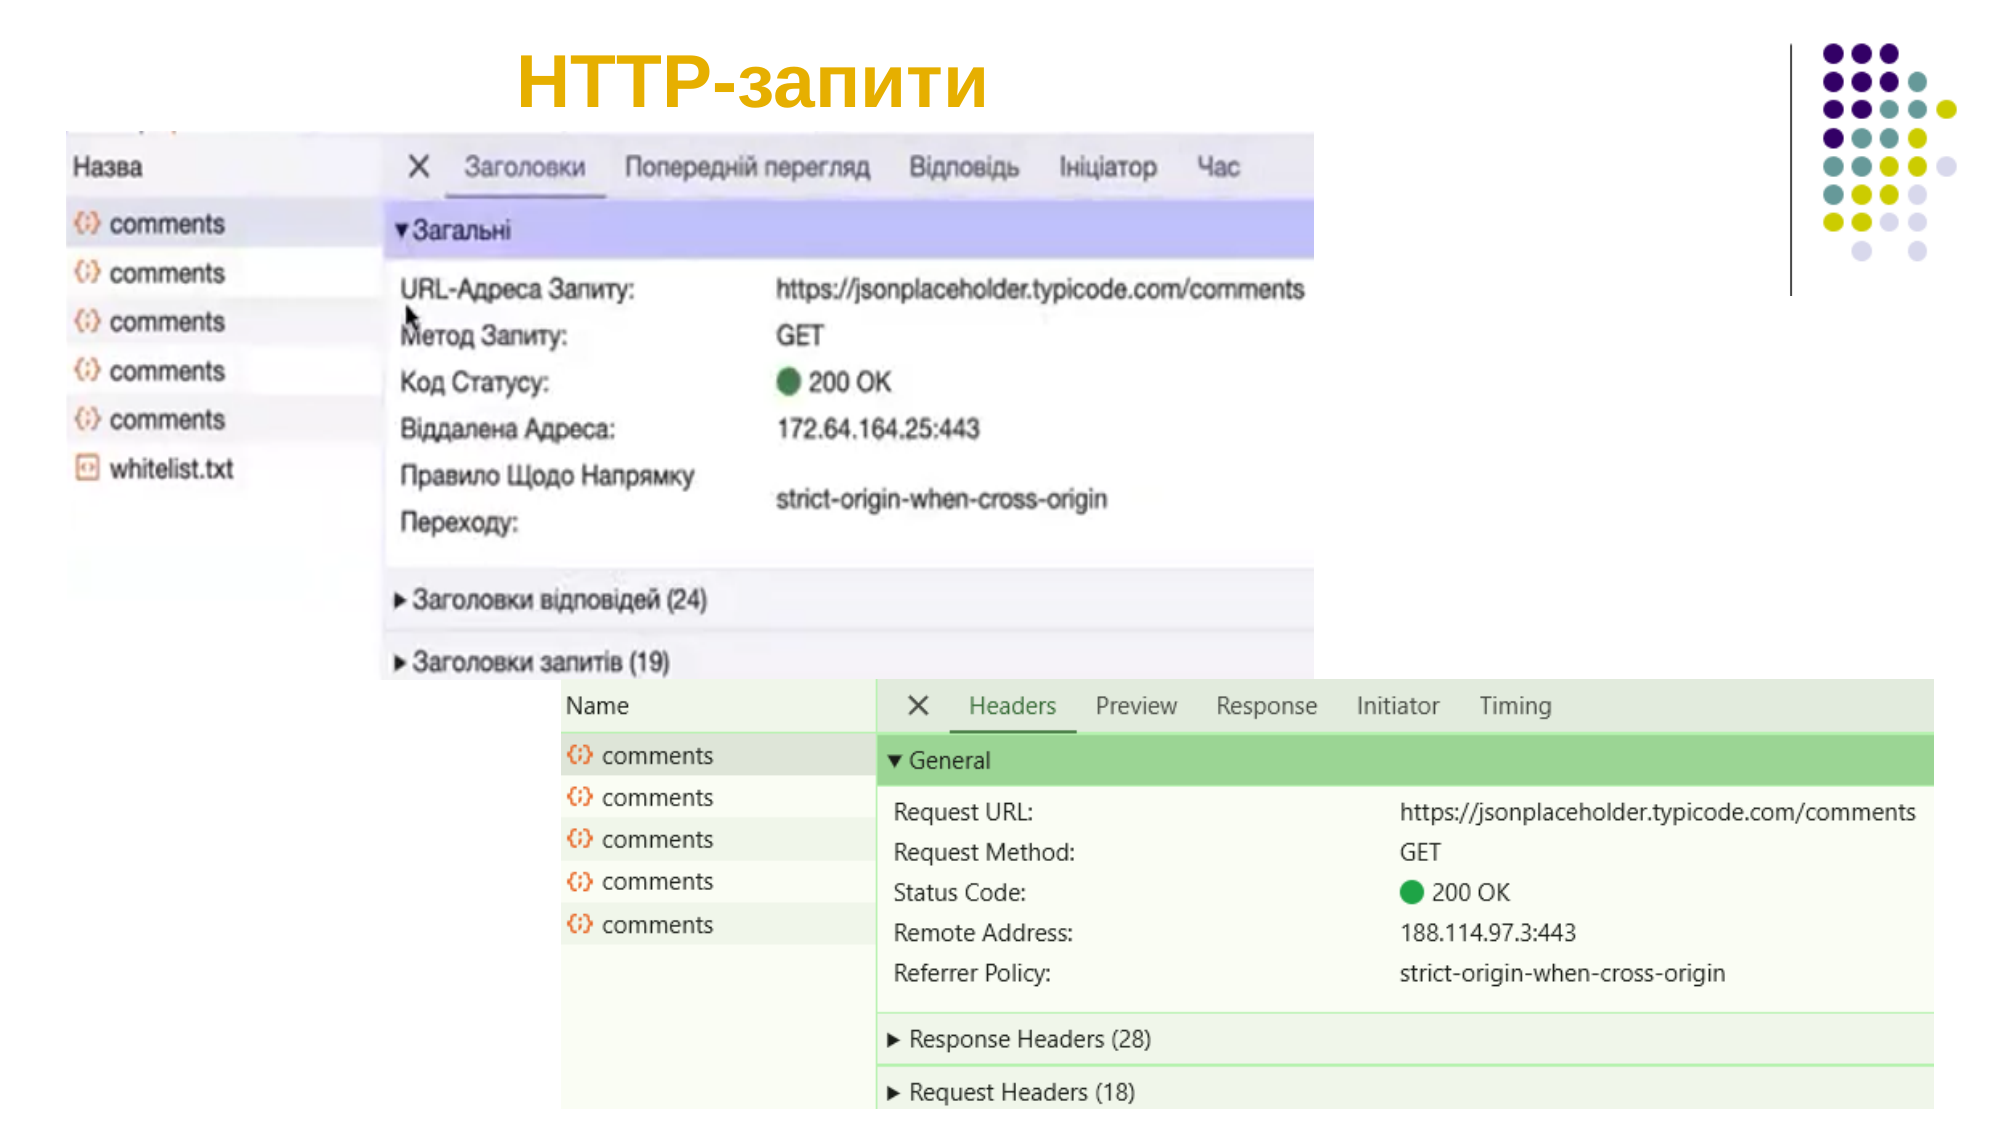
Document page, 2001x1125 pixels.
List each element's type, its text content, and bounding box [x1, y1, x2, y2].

picture [66, 131, 1934, 1110]
picture [1767, 25, 1968, 296]
text_box HTTP-запити [501, 25, 1709, 131]
